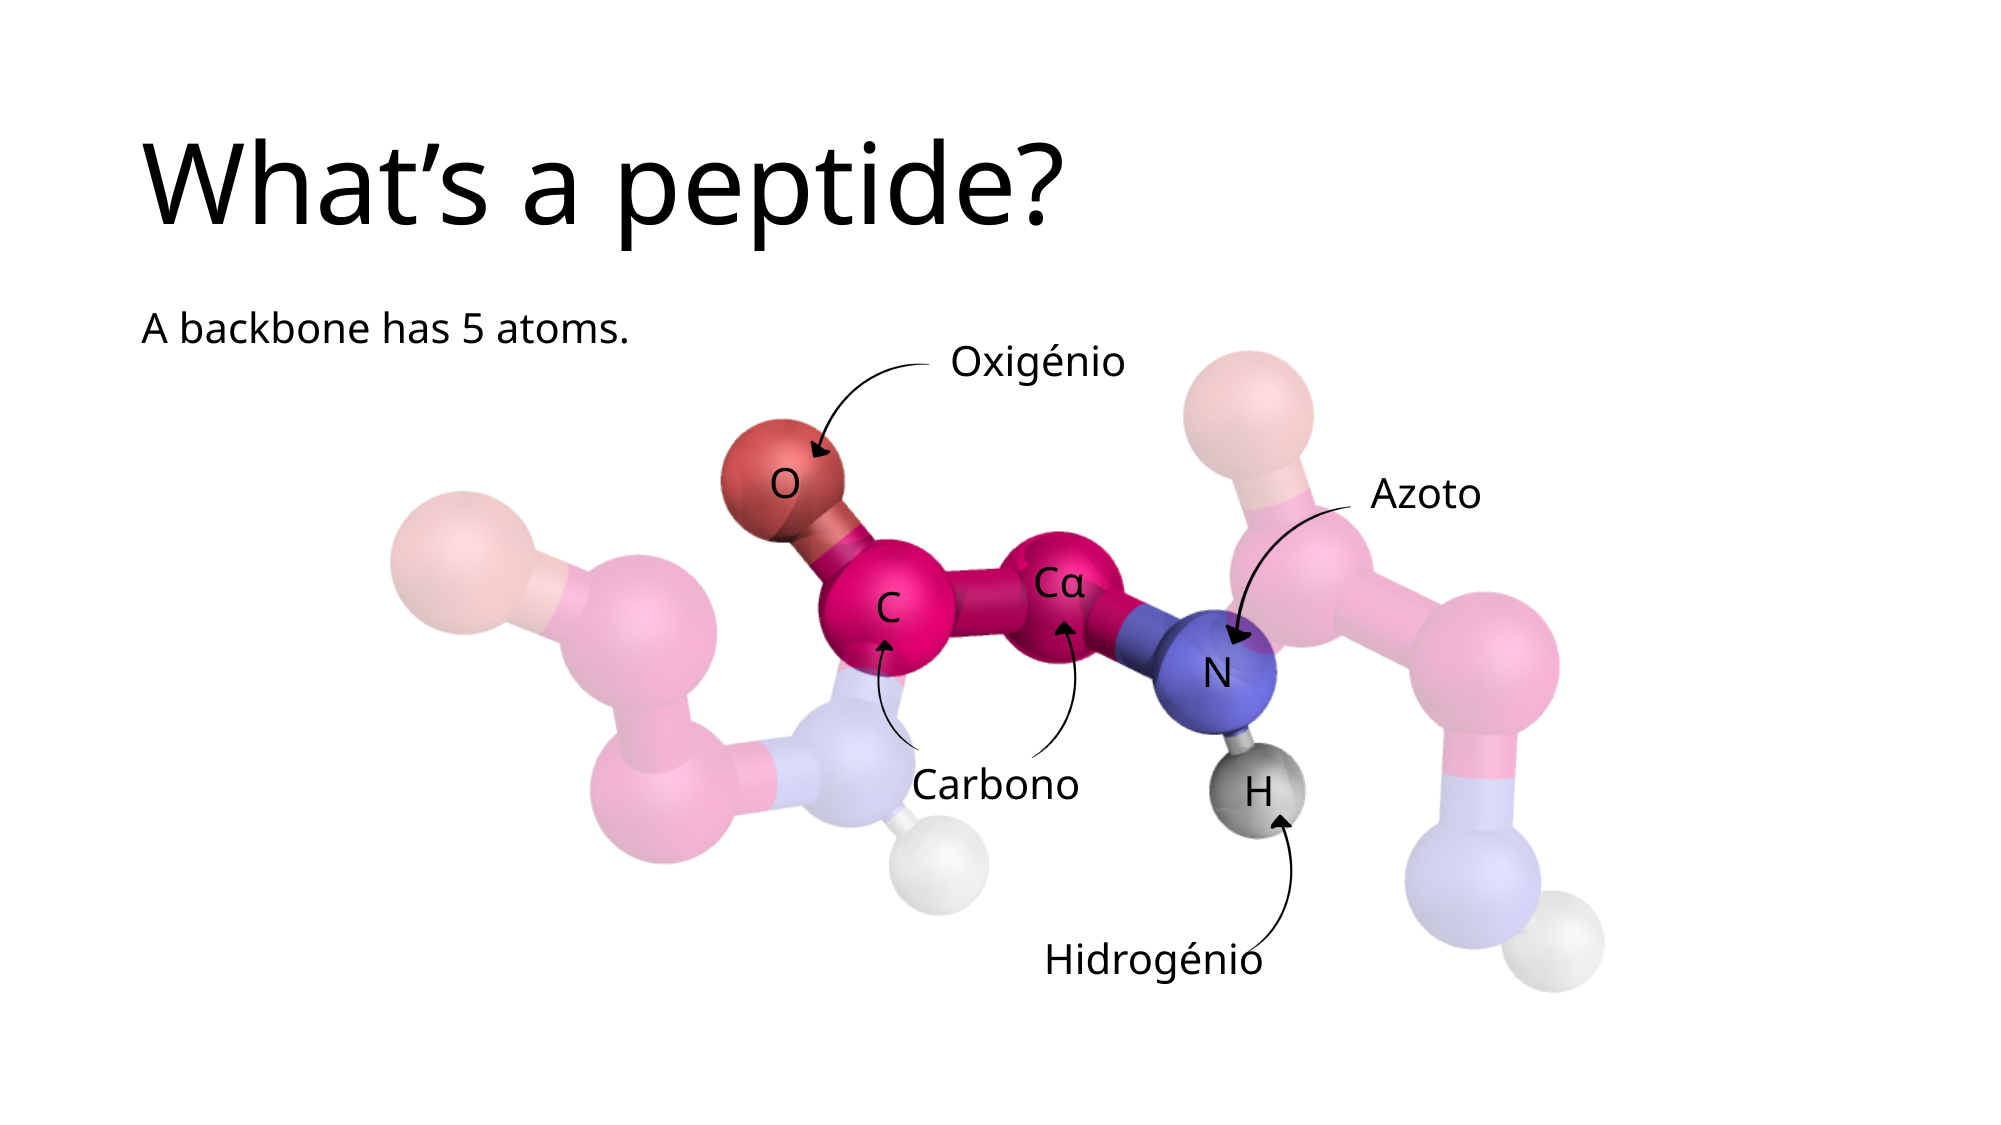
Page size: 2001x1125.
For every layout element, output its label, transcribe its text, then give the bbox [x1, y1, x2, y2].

picture [293, 160, 1784, 1125]
text_box What’s a peptide? [126, 104, 1129, 255]
text_box A backbone has 5 atoms. [126, 294, 293, 360]
